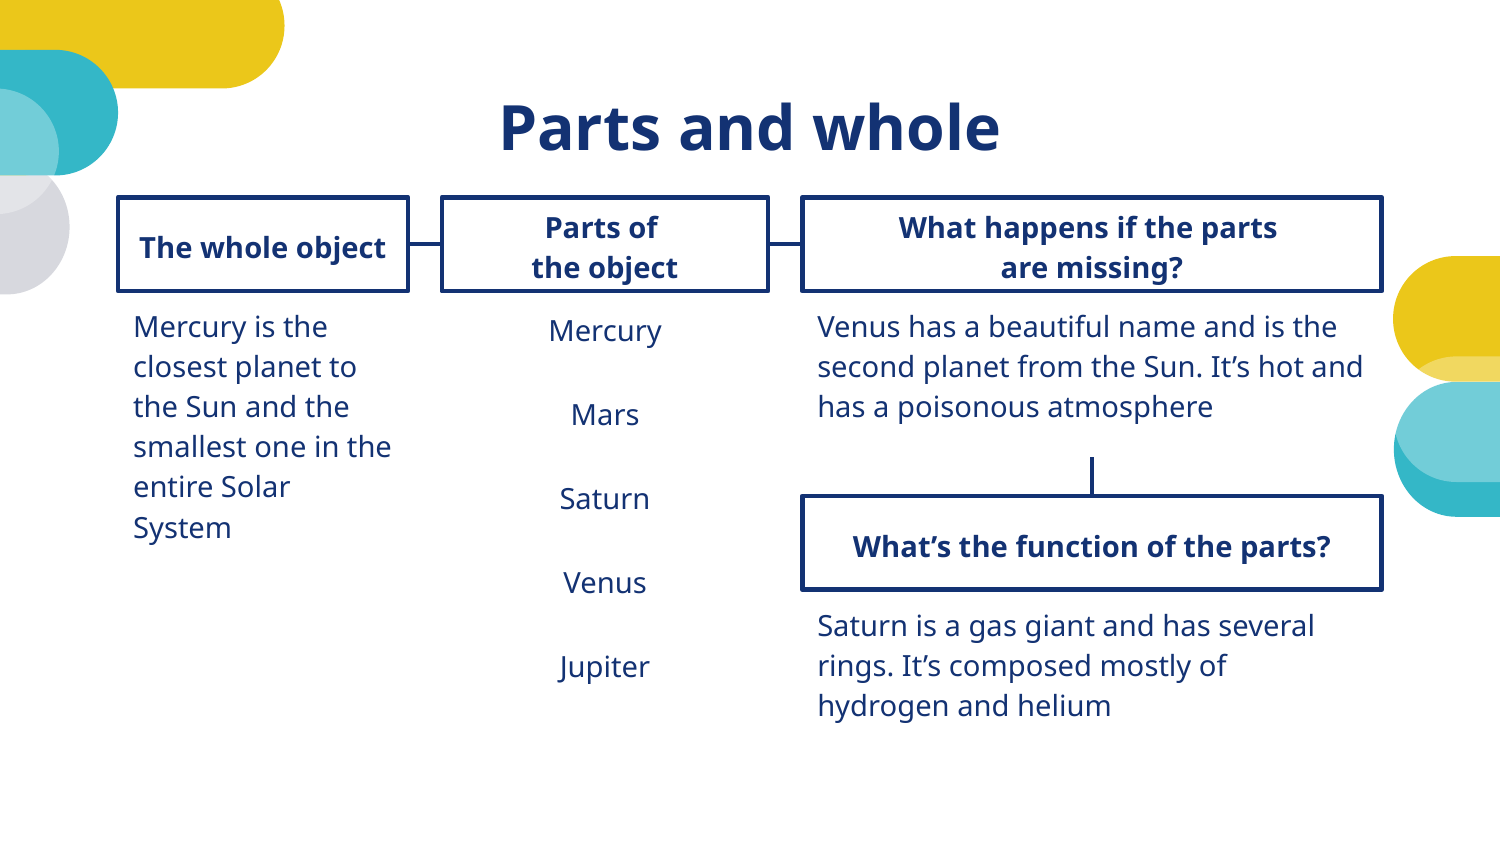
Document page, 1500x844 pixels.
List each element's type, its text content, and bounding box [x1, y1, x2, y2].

title Parts and whole [118, 72, 1382, 167]
text_box Venus [441, 540, 769, 618]
text_box What happens if the parts are missing? [802, 197, 1382, 292]
text_box Jupiter [441, 624, 769, 702]
text_box What’s the function of the parts? [802, 495, 1382, 590]
text_box Parts of the object [441, 197, 769, 288]
text_box Mars [441, 372, 769, 450]
text_box Saturn is a gas giant and has several rings. It’s composed mostly of hydrogen and helium [802, 590, 1382, 756]
text_box Saturn [441, 456, 769, 534]
text_box Venus has a beautiful name and is the second planet from the Sun. It’s hot and has a poisonous atmosphere [802, 292, 1382, 457]
text_box The whole object [118, 197, 408, 292]
text_box Mercury is the closest planet to the Sun and the smallest one in the entire Solar System [118, 292, 408, 731]
text_box Mercury [441, 288, 769, 366]
